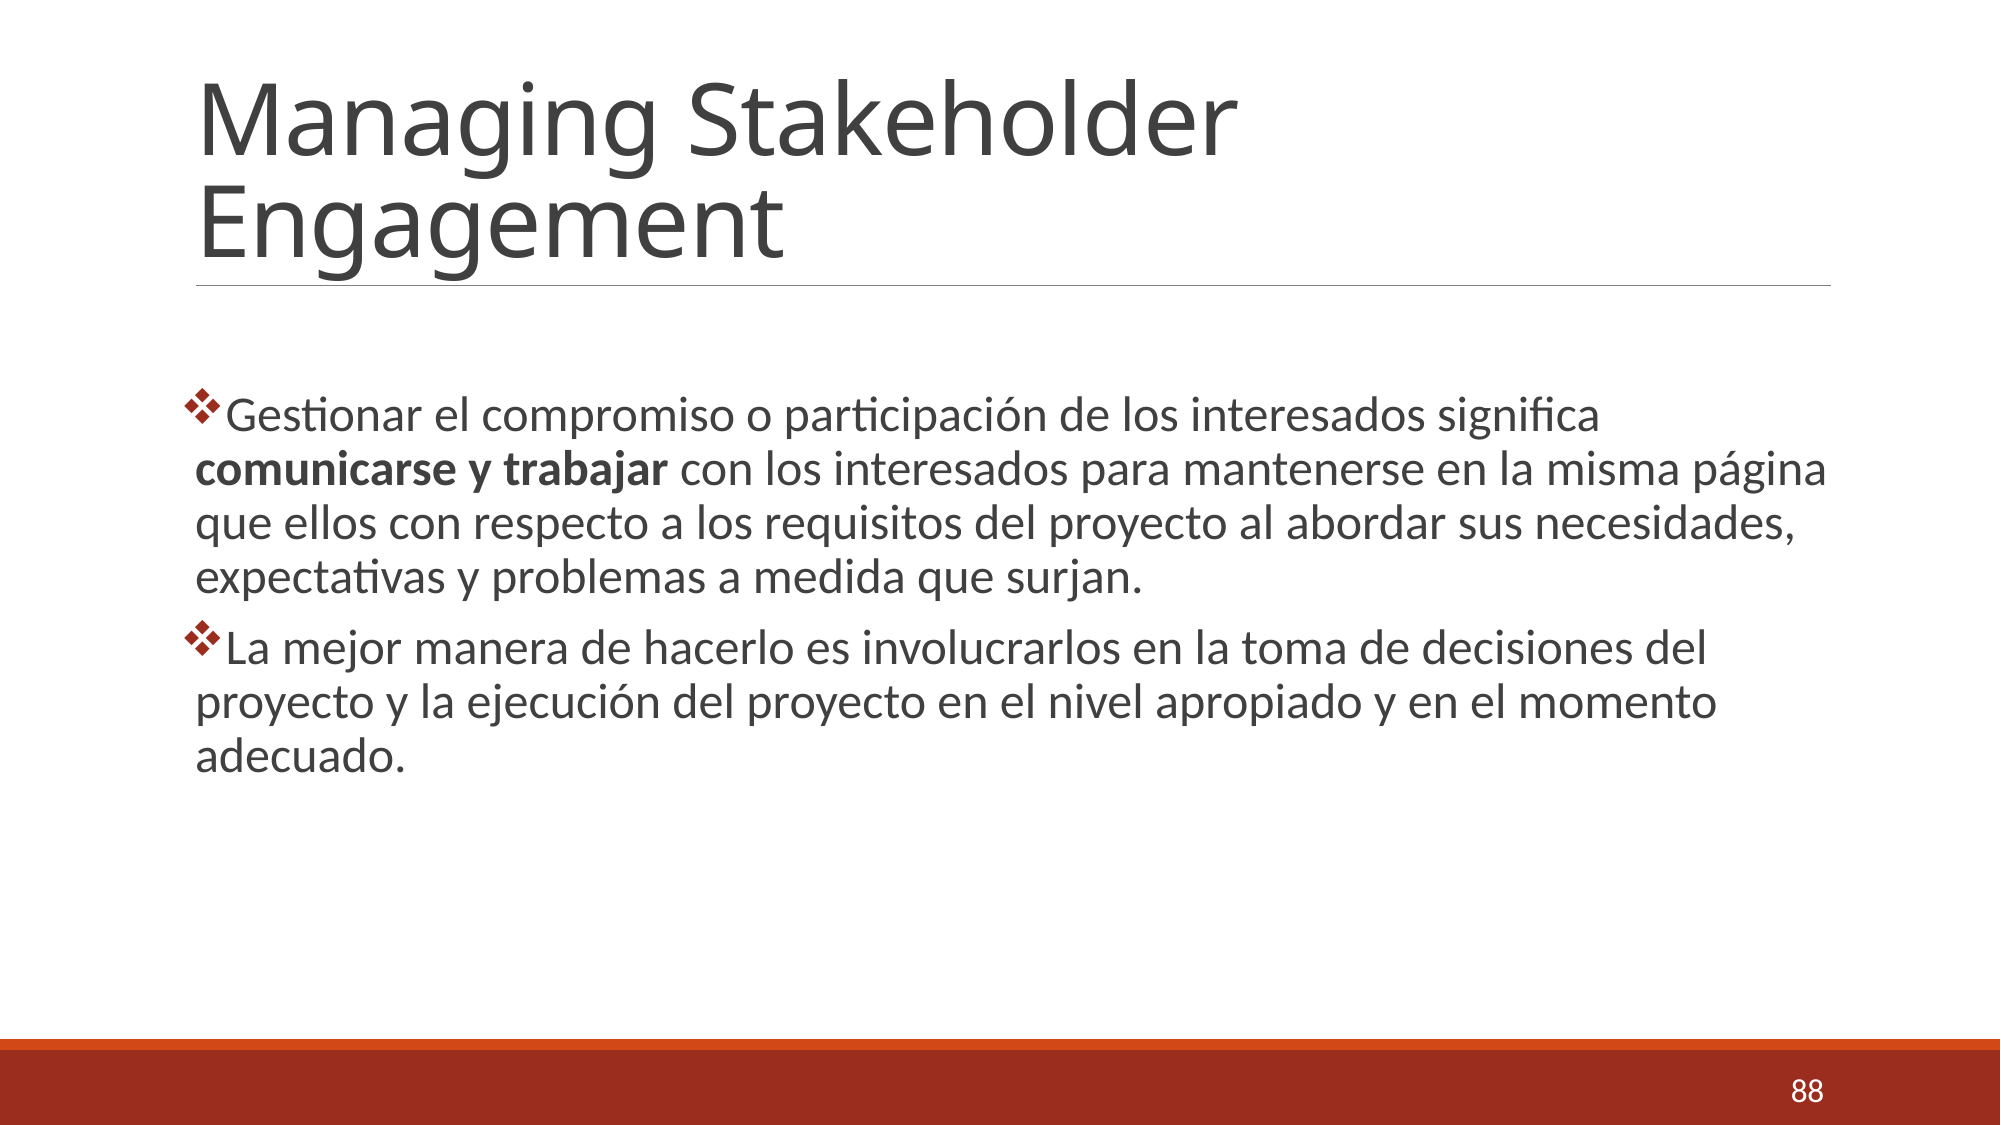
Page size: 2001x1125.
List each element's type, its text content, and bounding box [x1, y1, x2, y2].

title Managing Stakeholder Engagement [180, 47, 1830, 285]
slide_number 88 [1624, 1059, 1840, 1120]
list Gestionar el compromiso o participación de los interesados ​​significa comunicarse y trabajar con los interesados ​​para mantenerse en la misma página que ellos con respecto a los requisitos del proyecto al abordar sus necesidades, expectativas y problemas a medida que surjan. La mejor manera de hacerlo es involucrarlos en la toma de decisiones del proyecto y la ejecución del proyecto en el nivel apropiado y en el momento adecuado. [180, 381, 1864, 1060]
